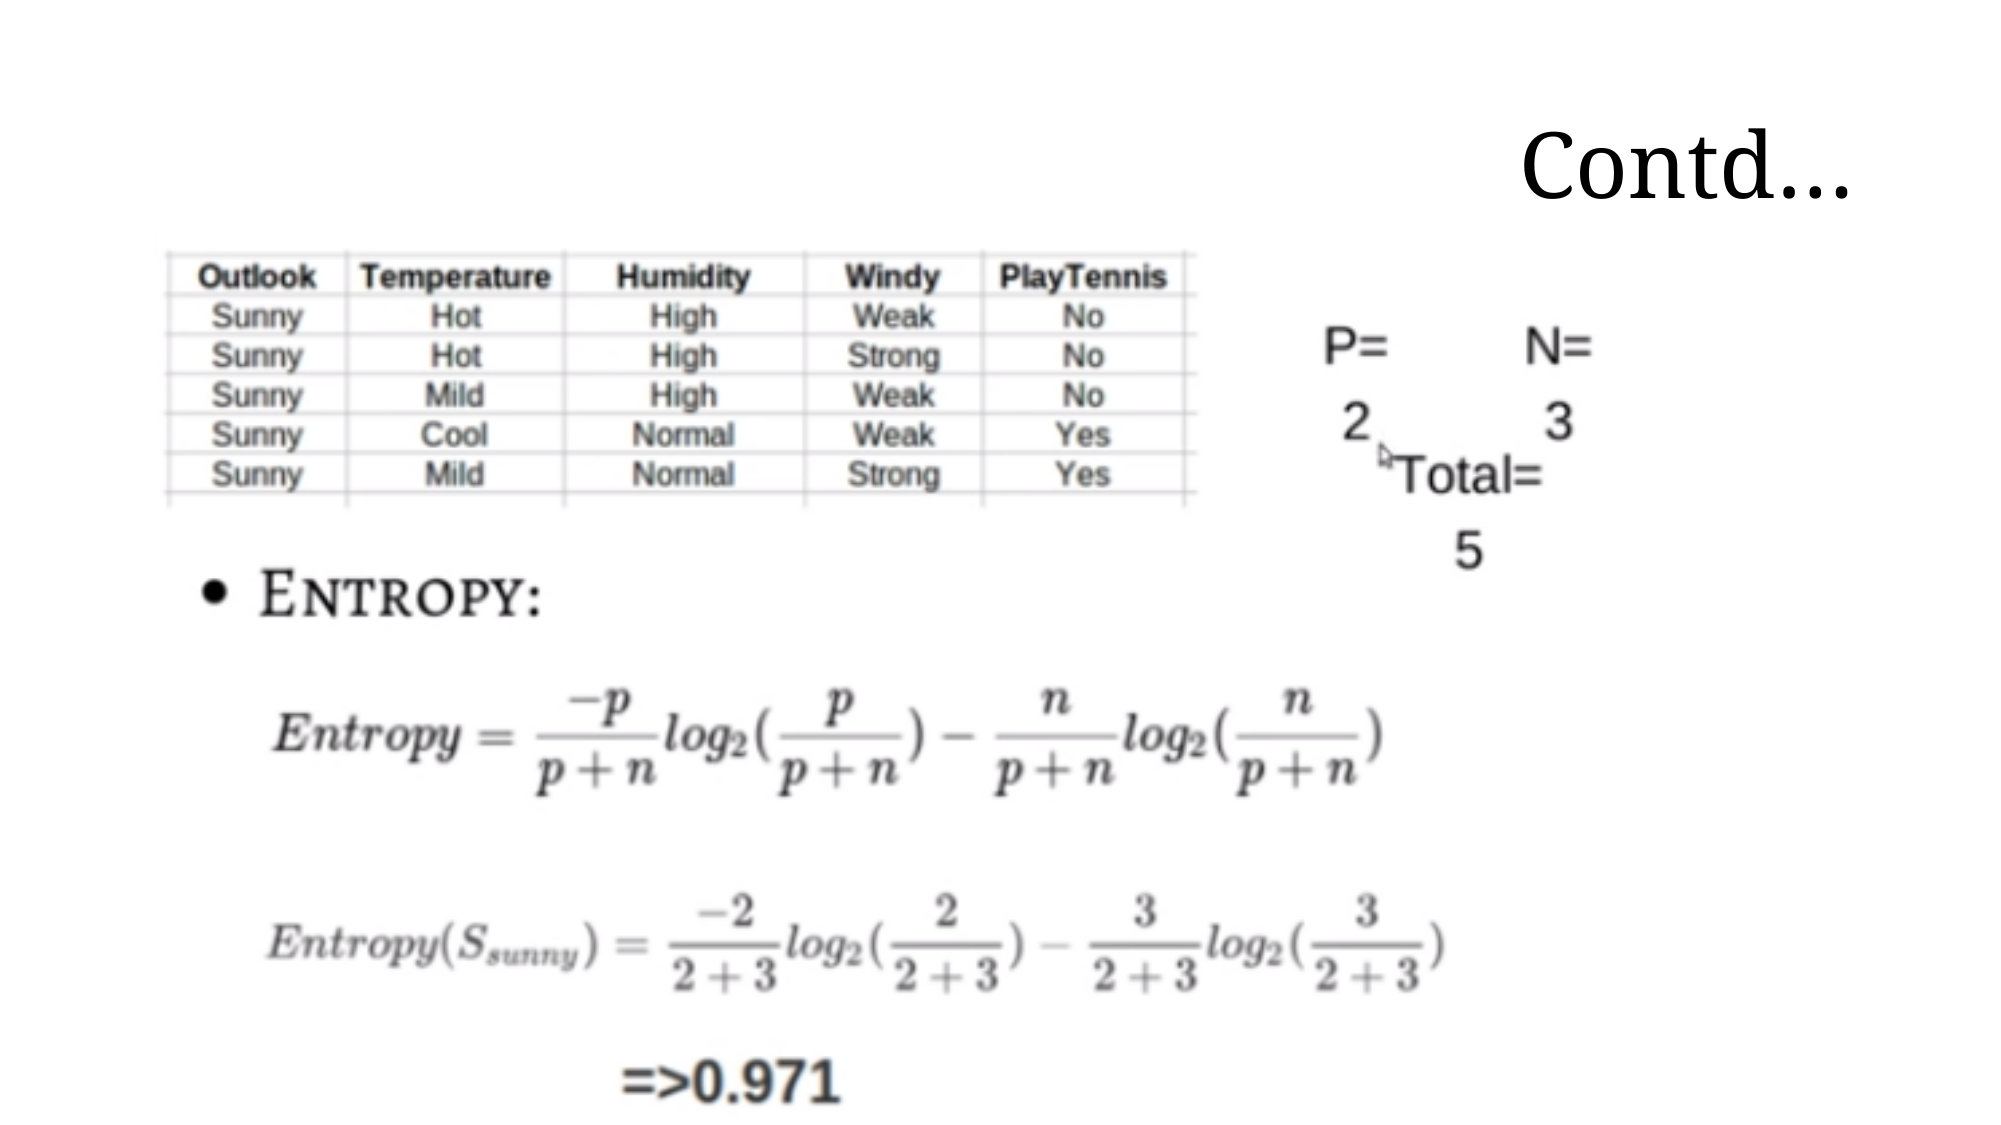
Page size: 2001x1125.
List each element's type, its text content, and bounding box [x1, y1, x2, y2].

title Contd… [136, 59, 1863, 278]
picture [154, 236, 1711, 1125]
